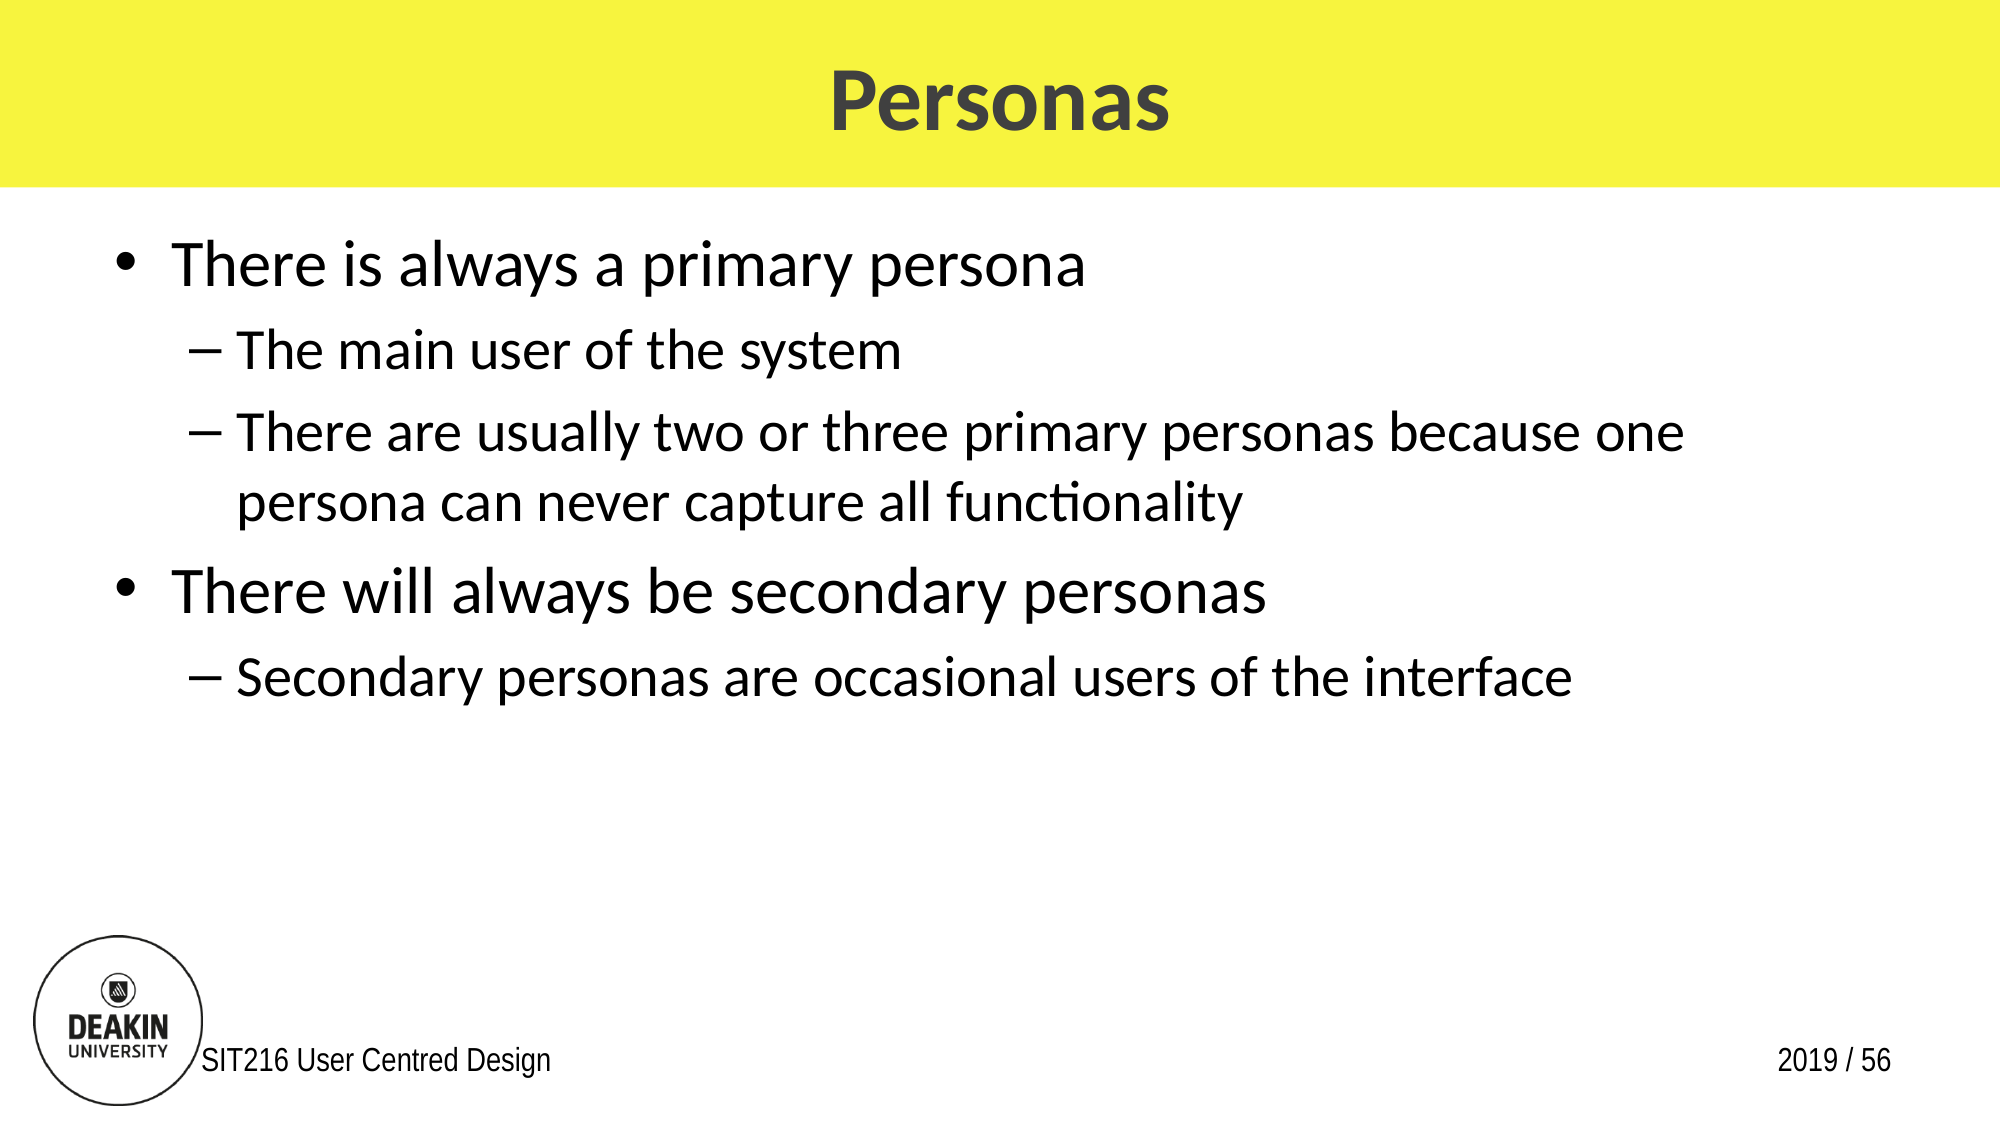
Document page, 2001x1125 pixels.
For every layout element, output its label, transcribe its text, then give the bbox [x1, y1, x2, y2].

title Personas [0, 0, 2000, 188]
picture [33, 935, 203, 1106]
list There is always a primary persona The main user of the system There are usually two or three primary personas because one persona can never capture all functionality There will always be secondary personas Secondary personas are occasional users of the interface [99, 212, 1900, 1005]
